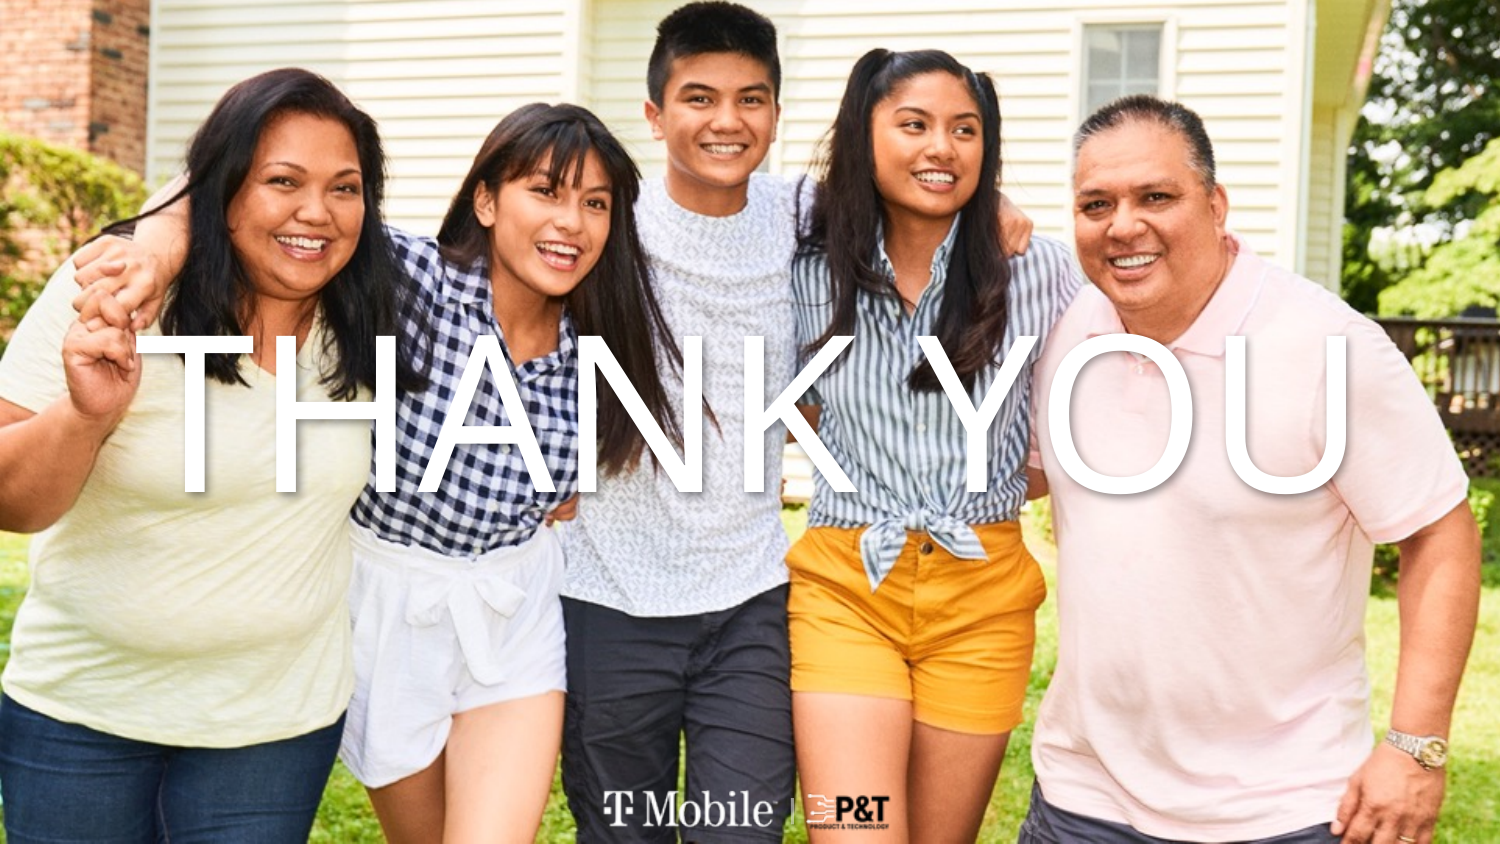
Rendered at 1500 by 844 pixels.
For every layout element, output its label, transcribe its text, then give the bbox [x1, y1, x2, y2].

picture [0, 0, 1500, 296]
picture [0, 547, 1500, 844]
title THANK YOU [0, 296, 1500, 547]
